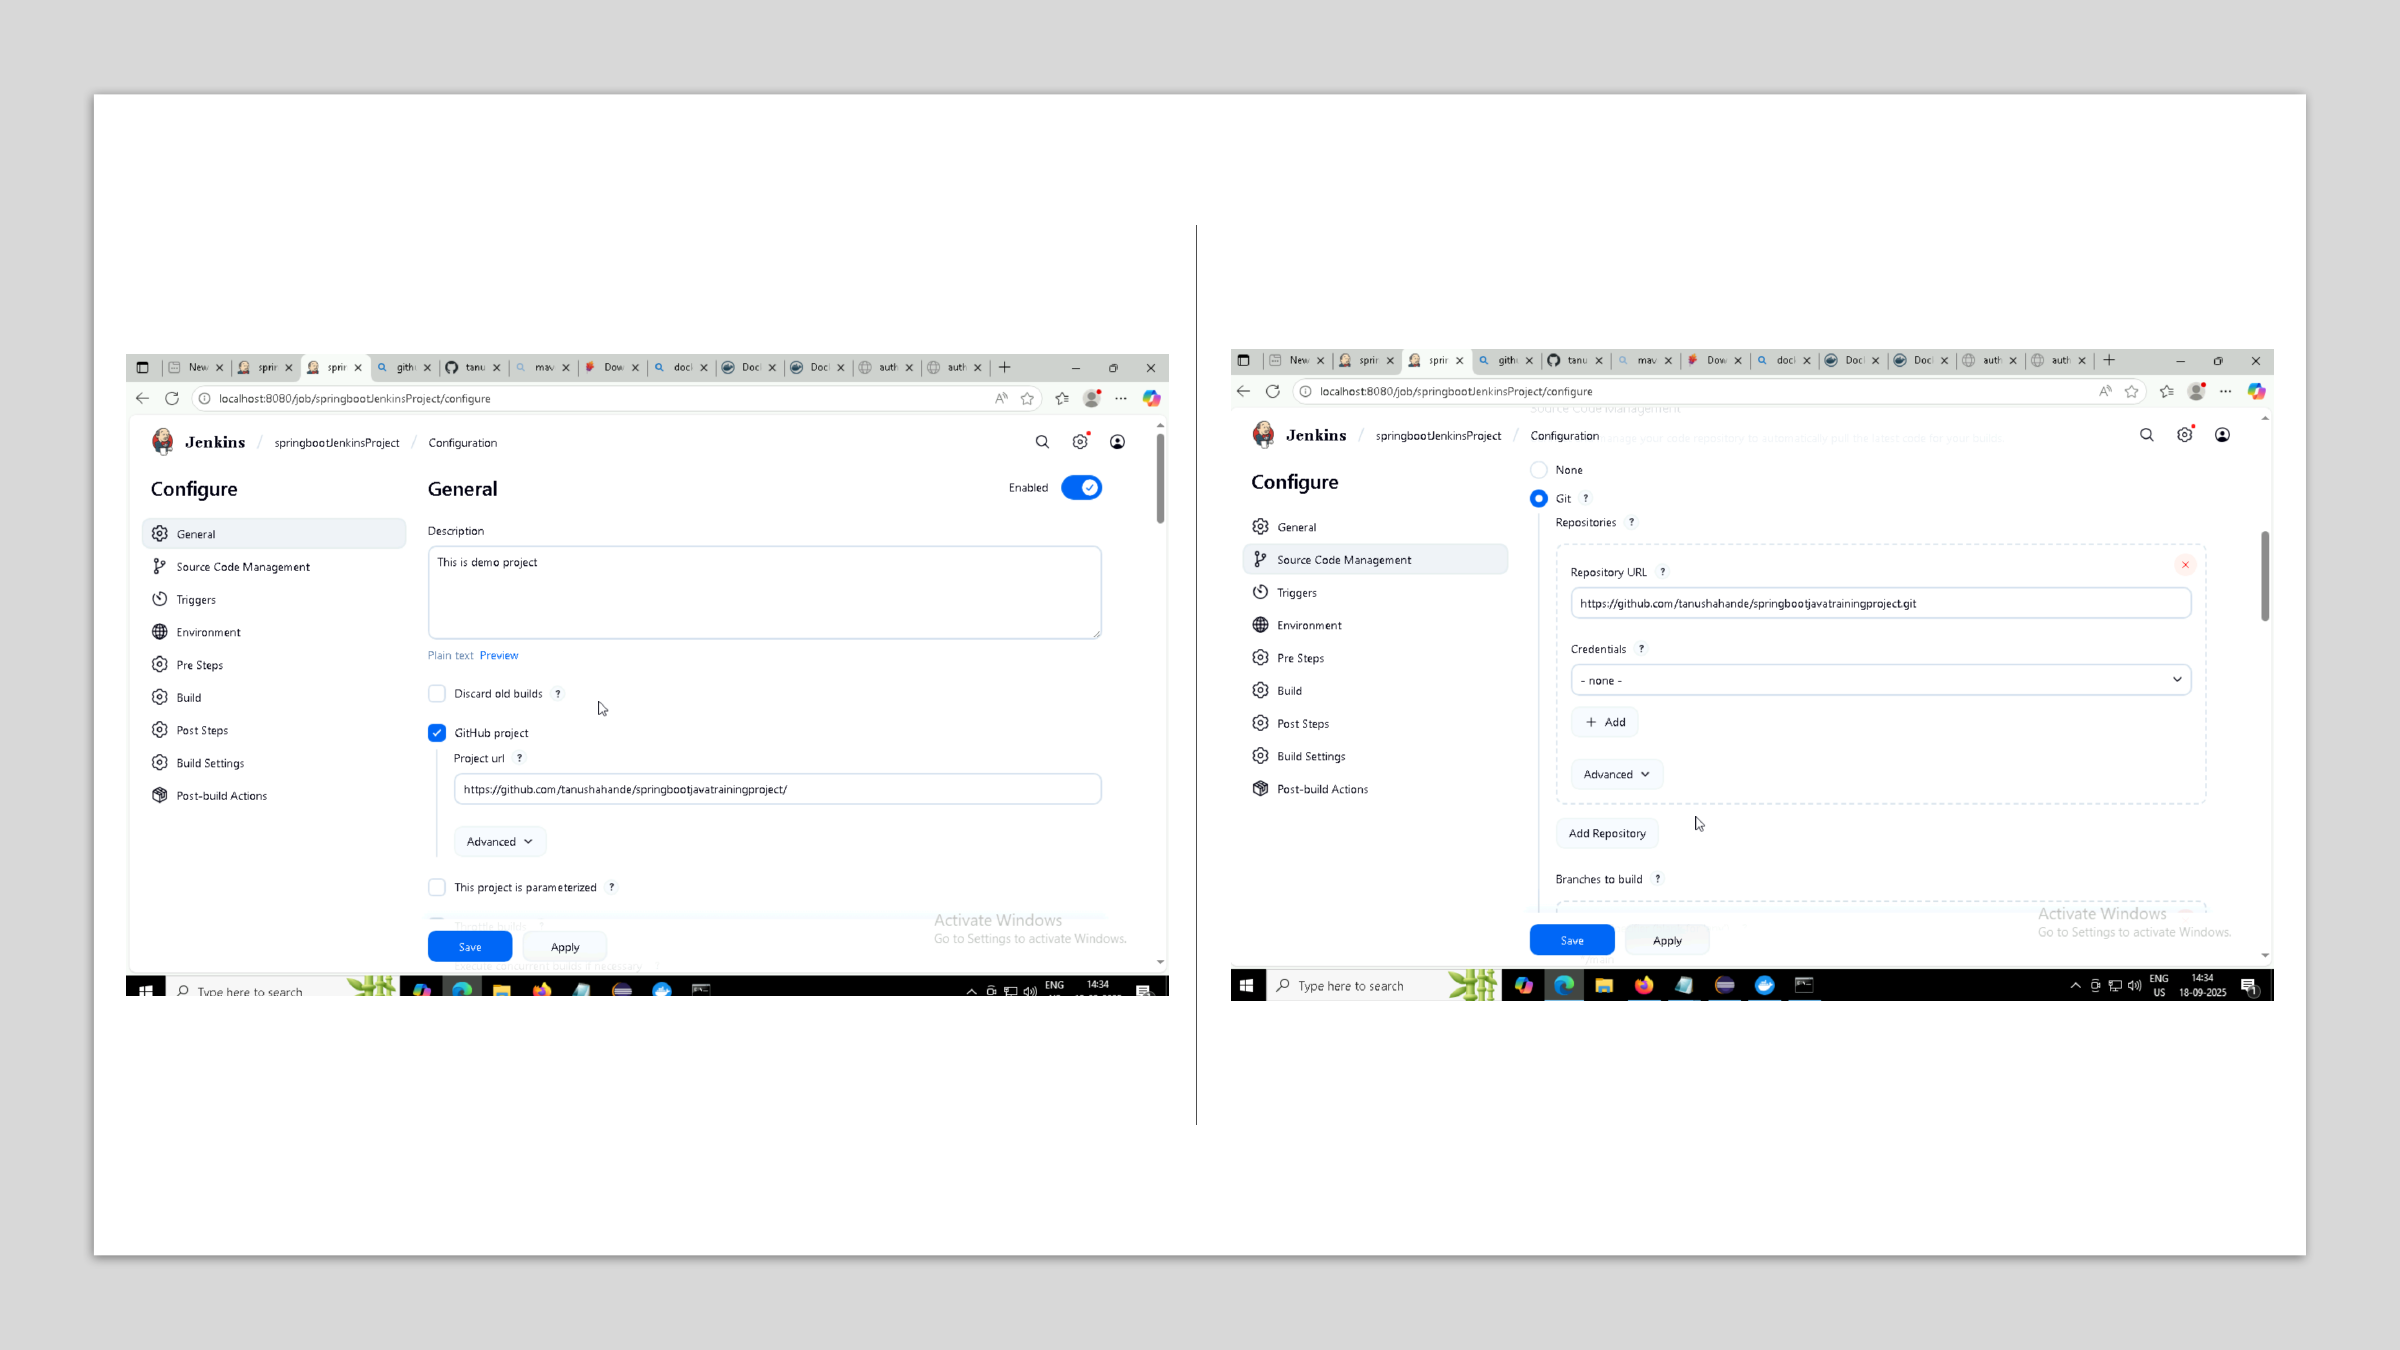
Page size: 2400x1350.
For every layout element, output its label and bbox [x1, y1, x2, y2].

picture [1231, 349, 2274, 1001]
text_box [0, 0, 2400, 1350]
picture [126, 354, 1169, 996]
text_box [93, 93, 2307, 1256]
